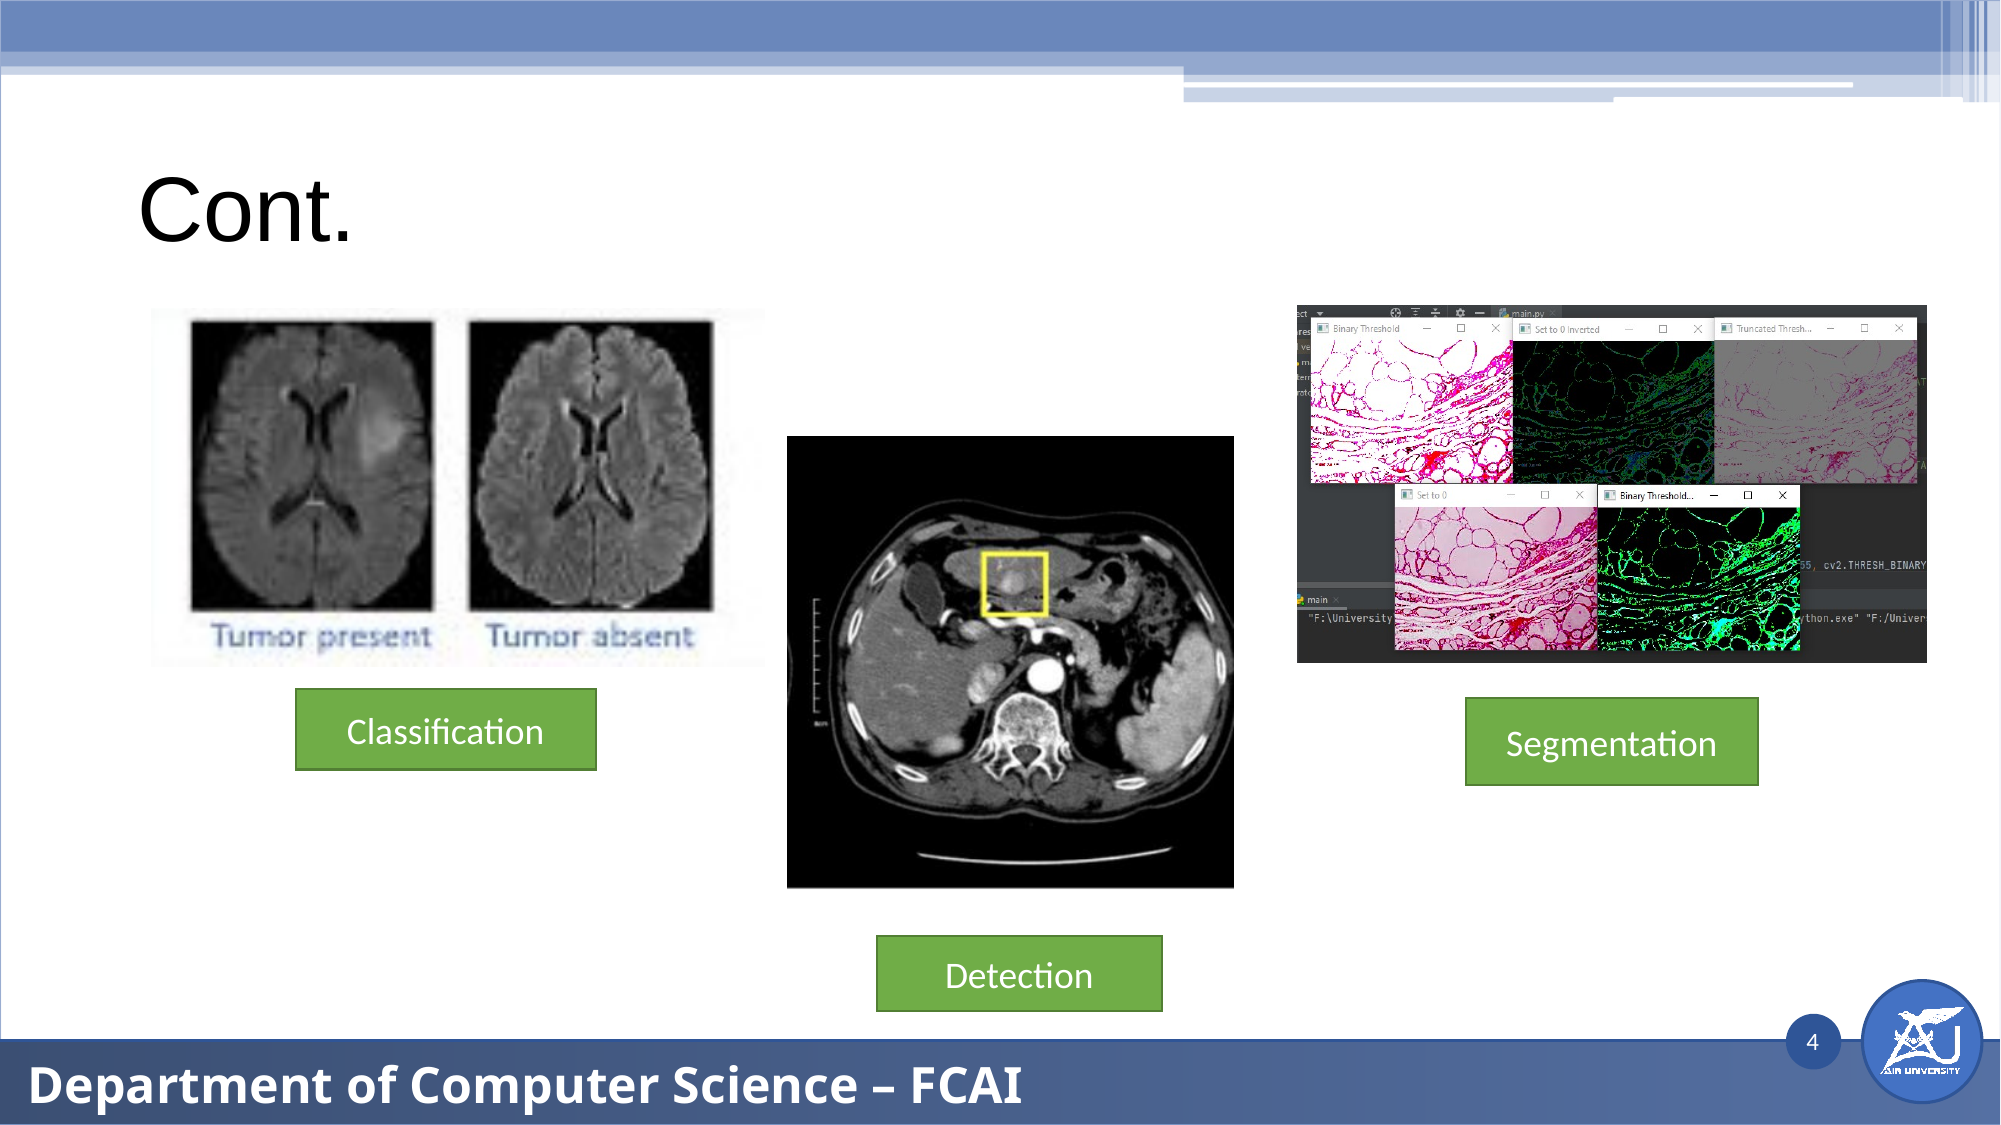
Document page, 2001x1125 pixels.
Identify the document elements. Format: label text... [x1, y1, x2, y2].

title Cont. [122, 126, 1848, 297]
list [151, 308, 765, 667]
text_box Detection [876, 935, 1163, 1012]
slide_number 4 [1776, 1010, 1849, 1071]
picture [787, 436, 1234, 890]
picture [1297, 305, 1927, 663]
text_box Classification [295, 688, 597, 771]
text_box Segmentation [1465, 697, 1759, 786]
